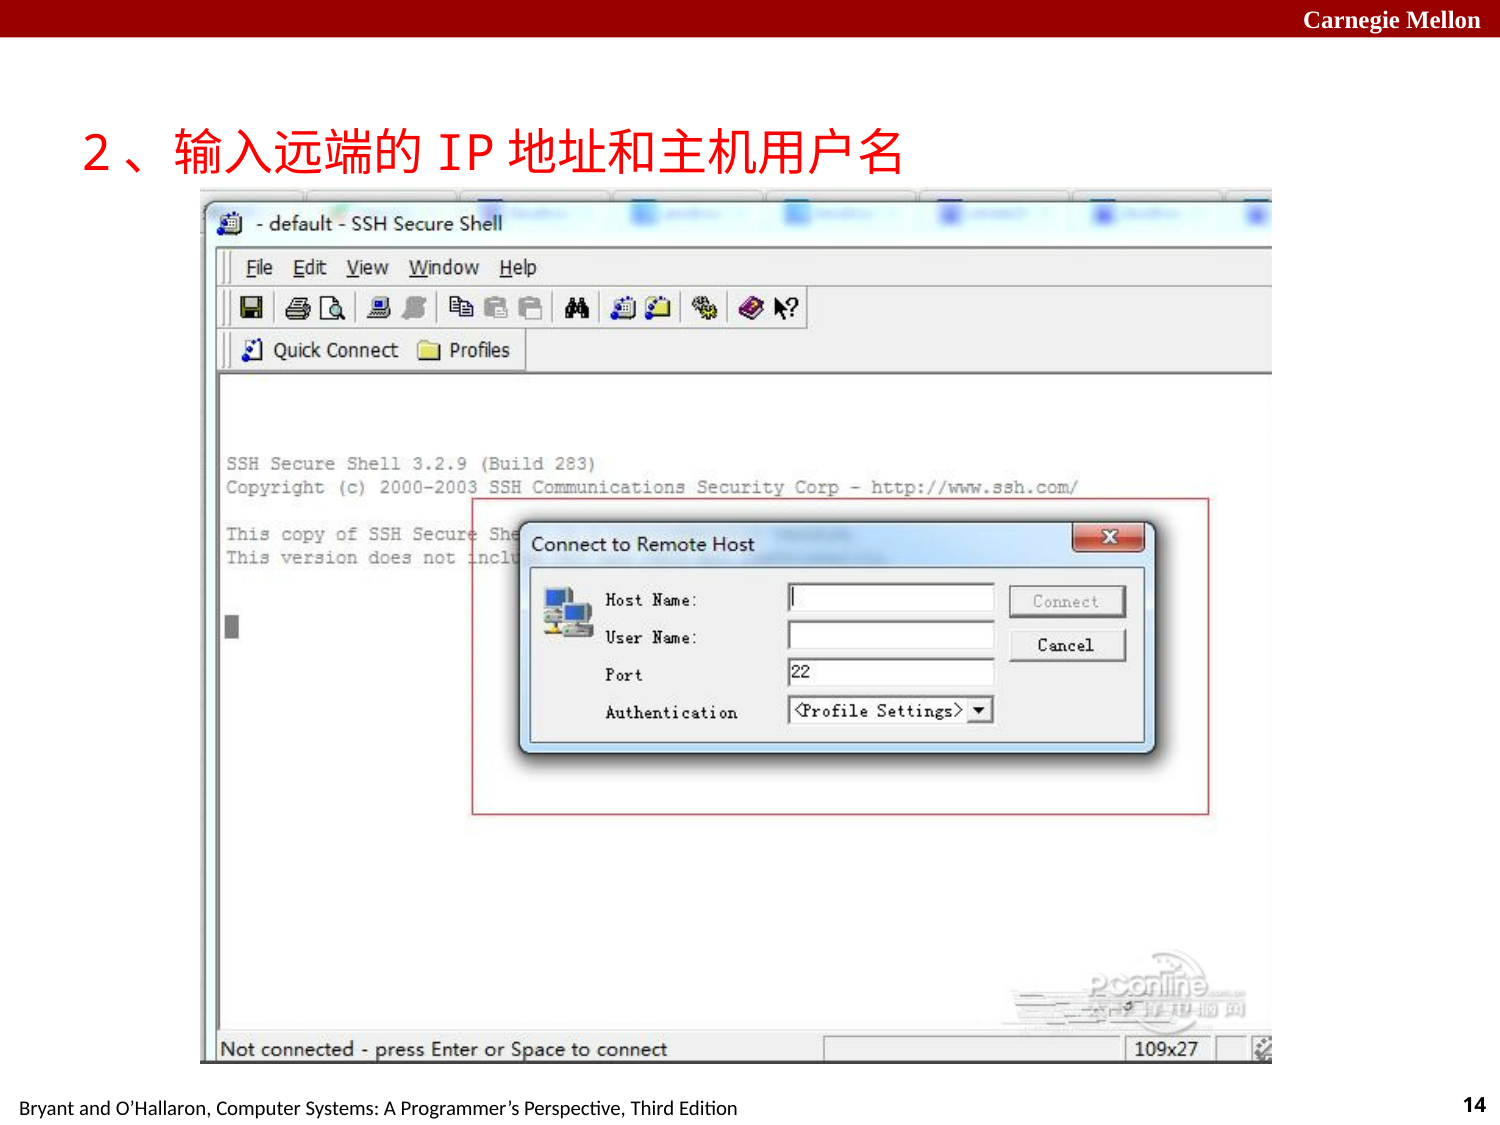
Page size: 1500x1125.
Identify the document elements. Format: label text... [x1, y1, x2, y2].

picture [199, 187, 1273, 1065]
title 2、输入远端的IP地址和主机用户名 [74, 0, 1451, 180]
